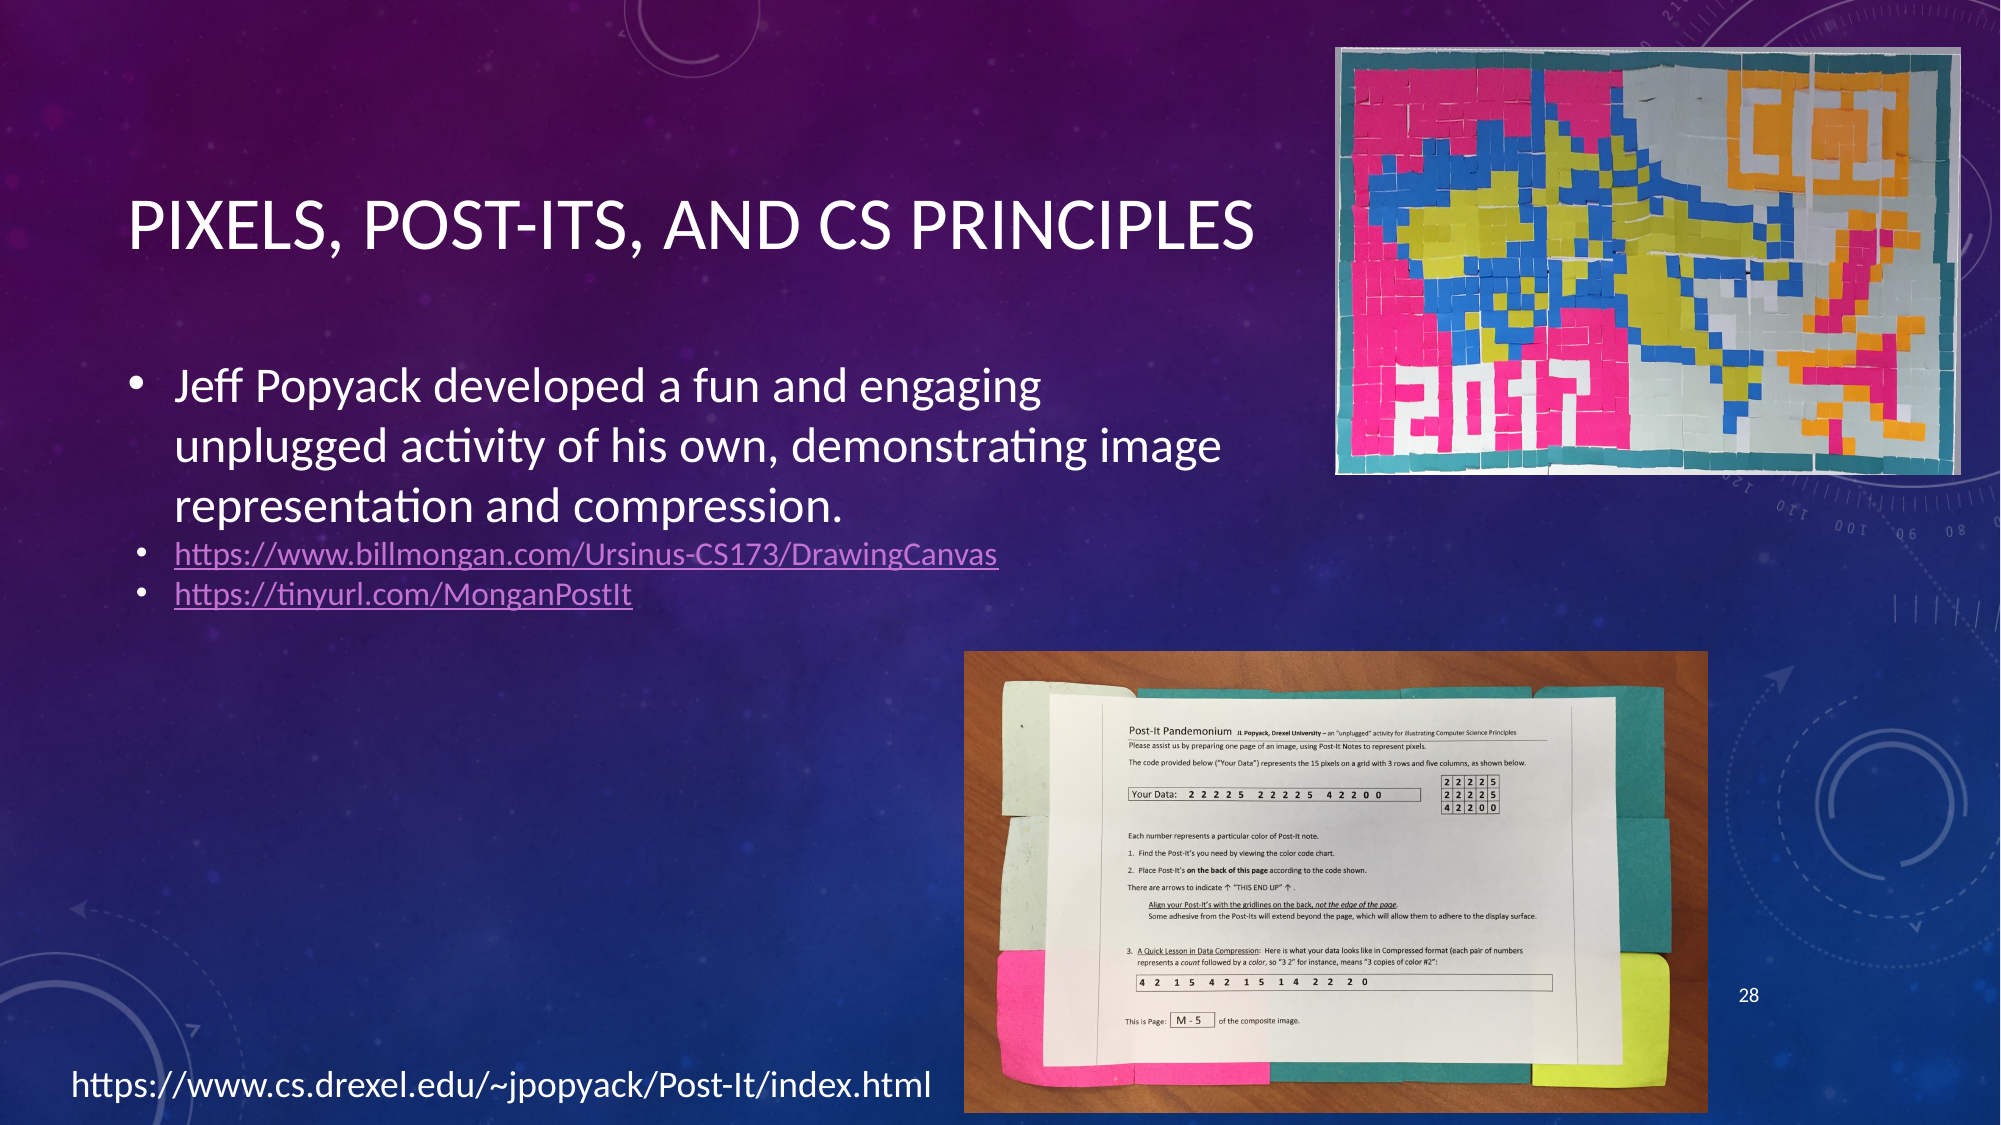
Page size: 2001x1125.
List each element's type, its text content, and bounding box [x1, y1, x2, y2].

slide_number 28 [1712, 963, 1775, 1025]
list Jeff Popyack developed a fun and engaging unplugged activity of his own, demonstrating image representation and compression. https://www.billmongan.com/Ursinus-CS173/DrawingCanvas https://tinyurl.com/MonganPostIt [112, 298, 1277, 667]
text_box https://www.cs.drexel.edu/~jpopyack/Post-It/index.html [55, 1052, 958, 1109]
title PIXELS, POST-ITS, AND CS PRINCIPLES [112, 99, 1330, 339]
picture [0, 0, 2001, 1125]
